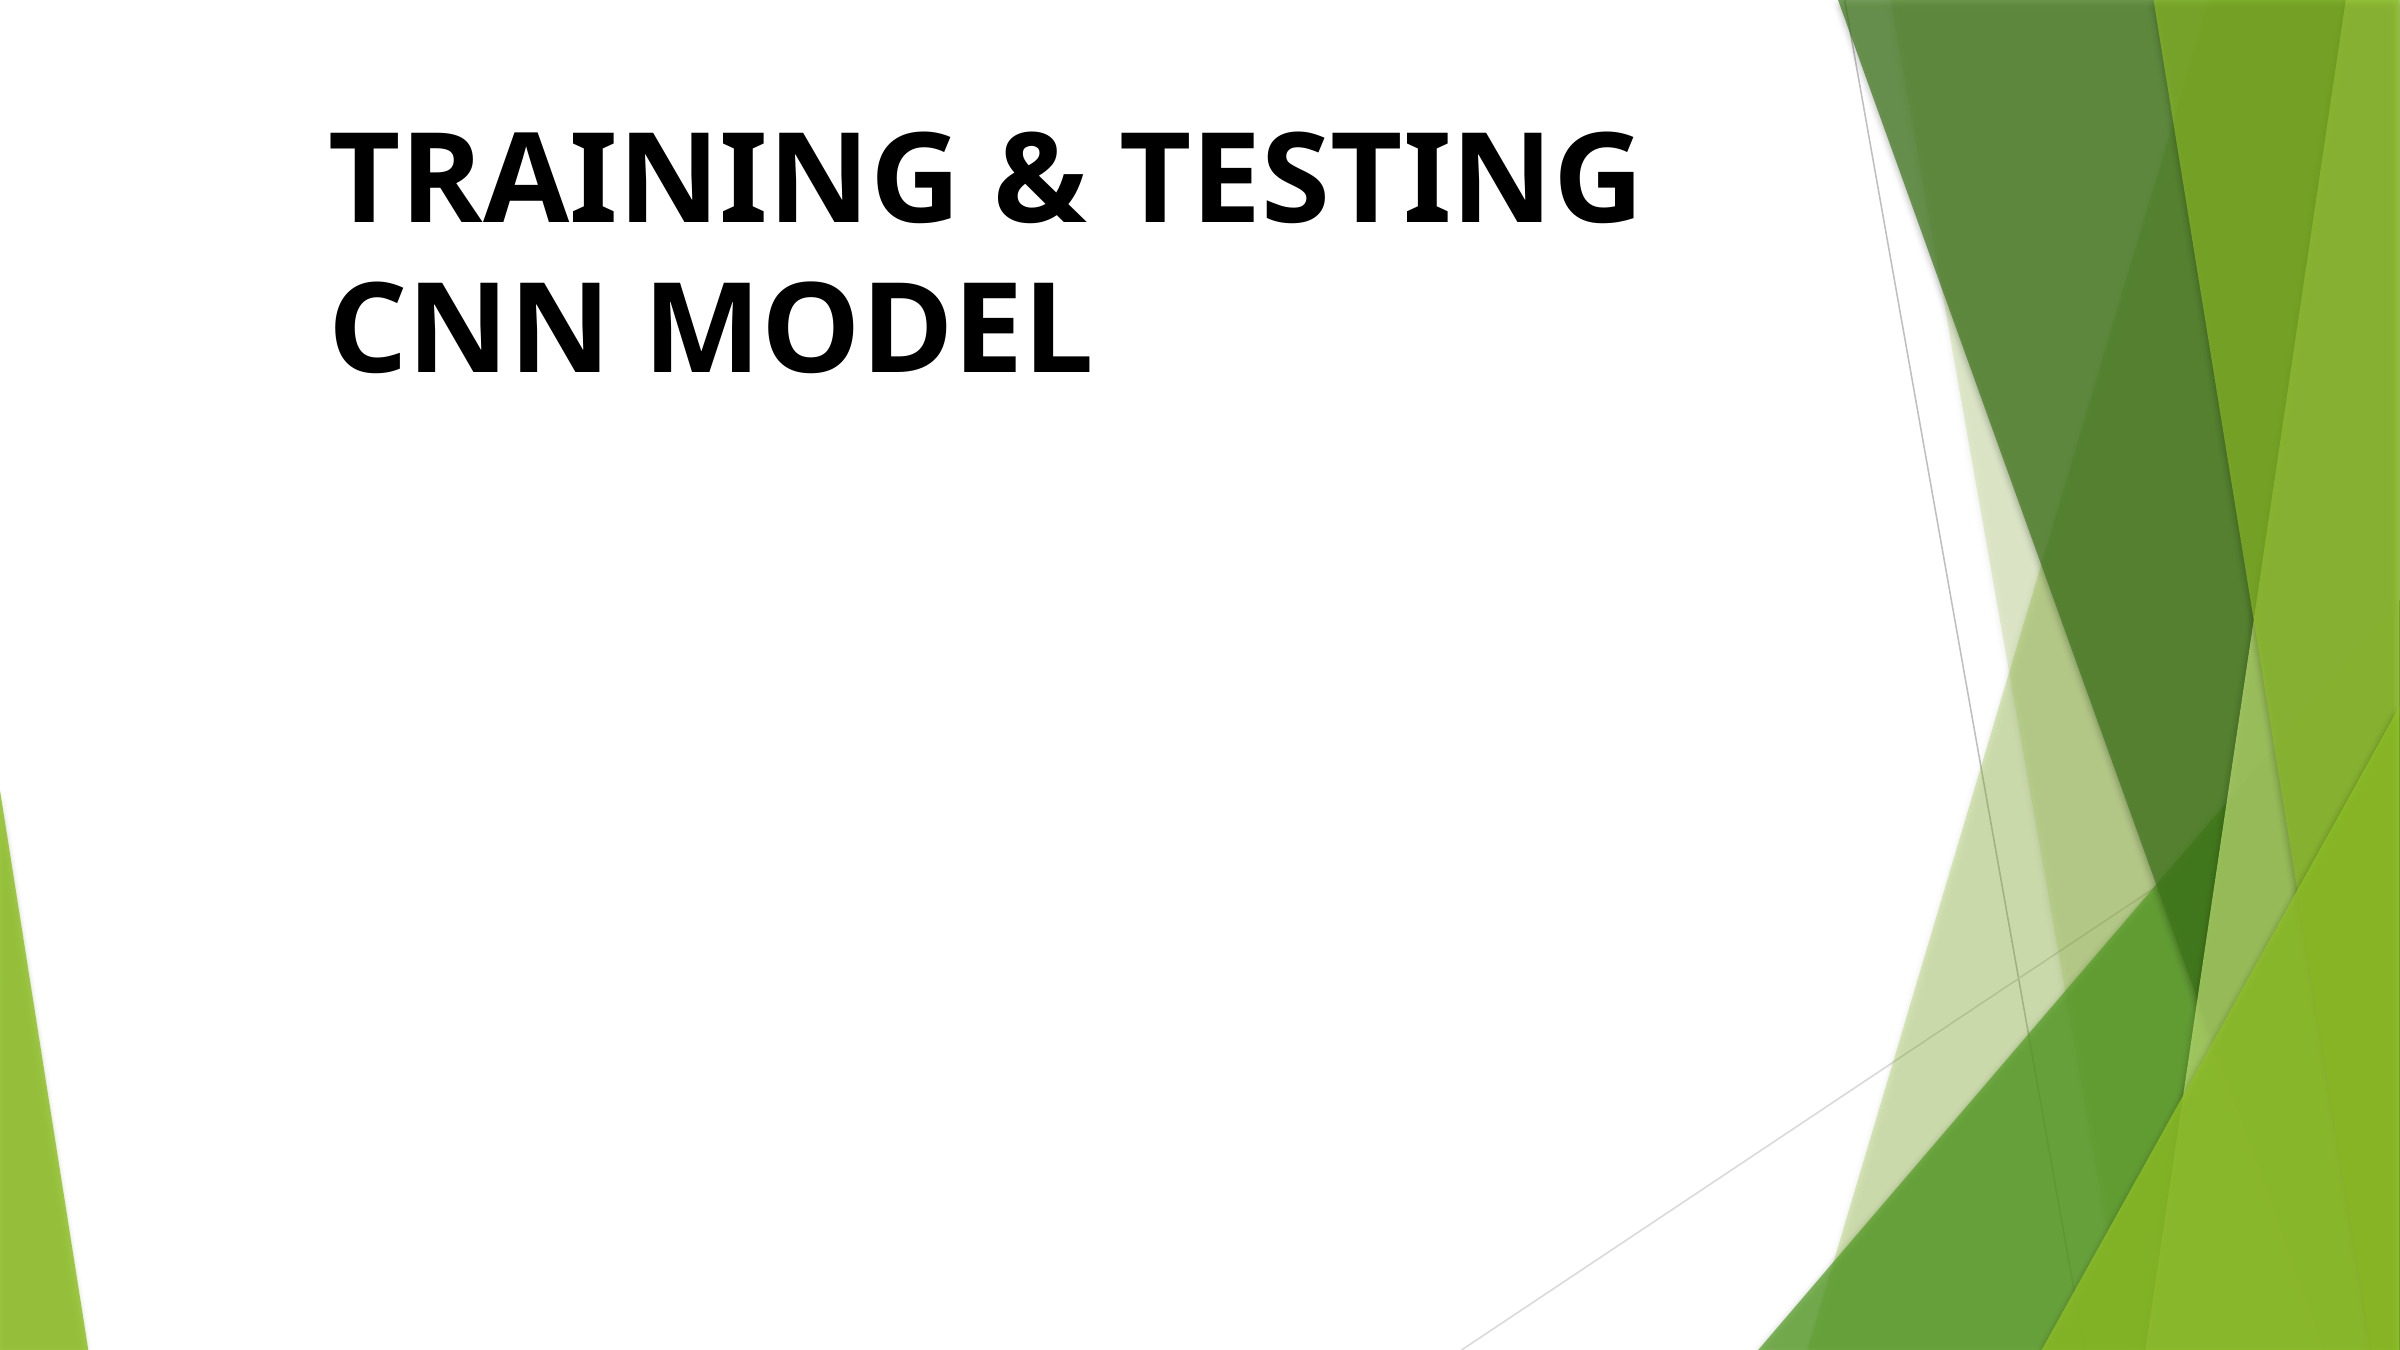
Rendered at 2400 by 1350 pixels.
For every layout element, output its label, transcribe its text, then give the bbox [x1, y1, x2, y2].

text_box TRAINING & TESTING CNN MODEL [313, 89, 1814, 405]
